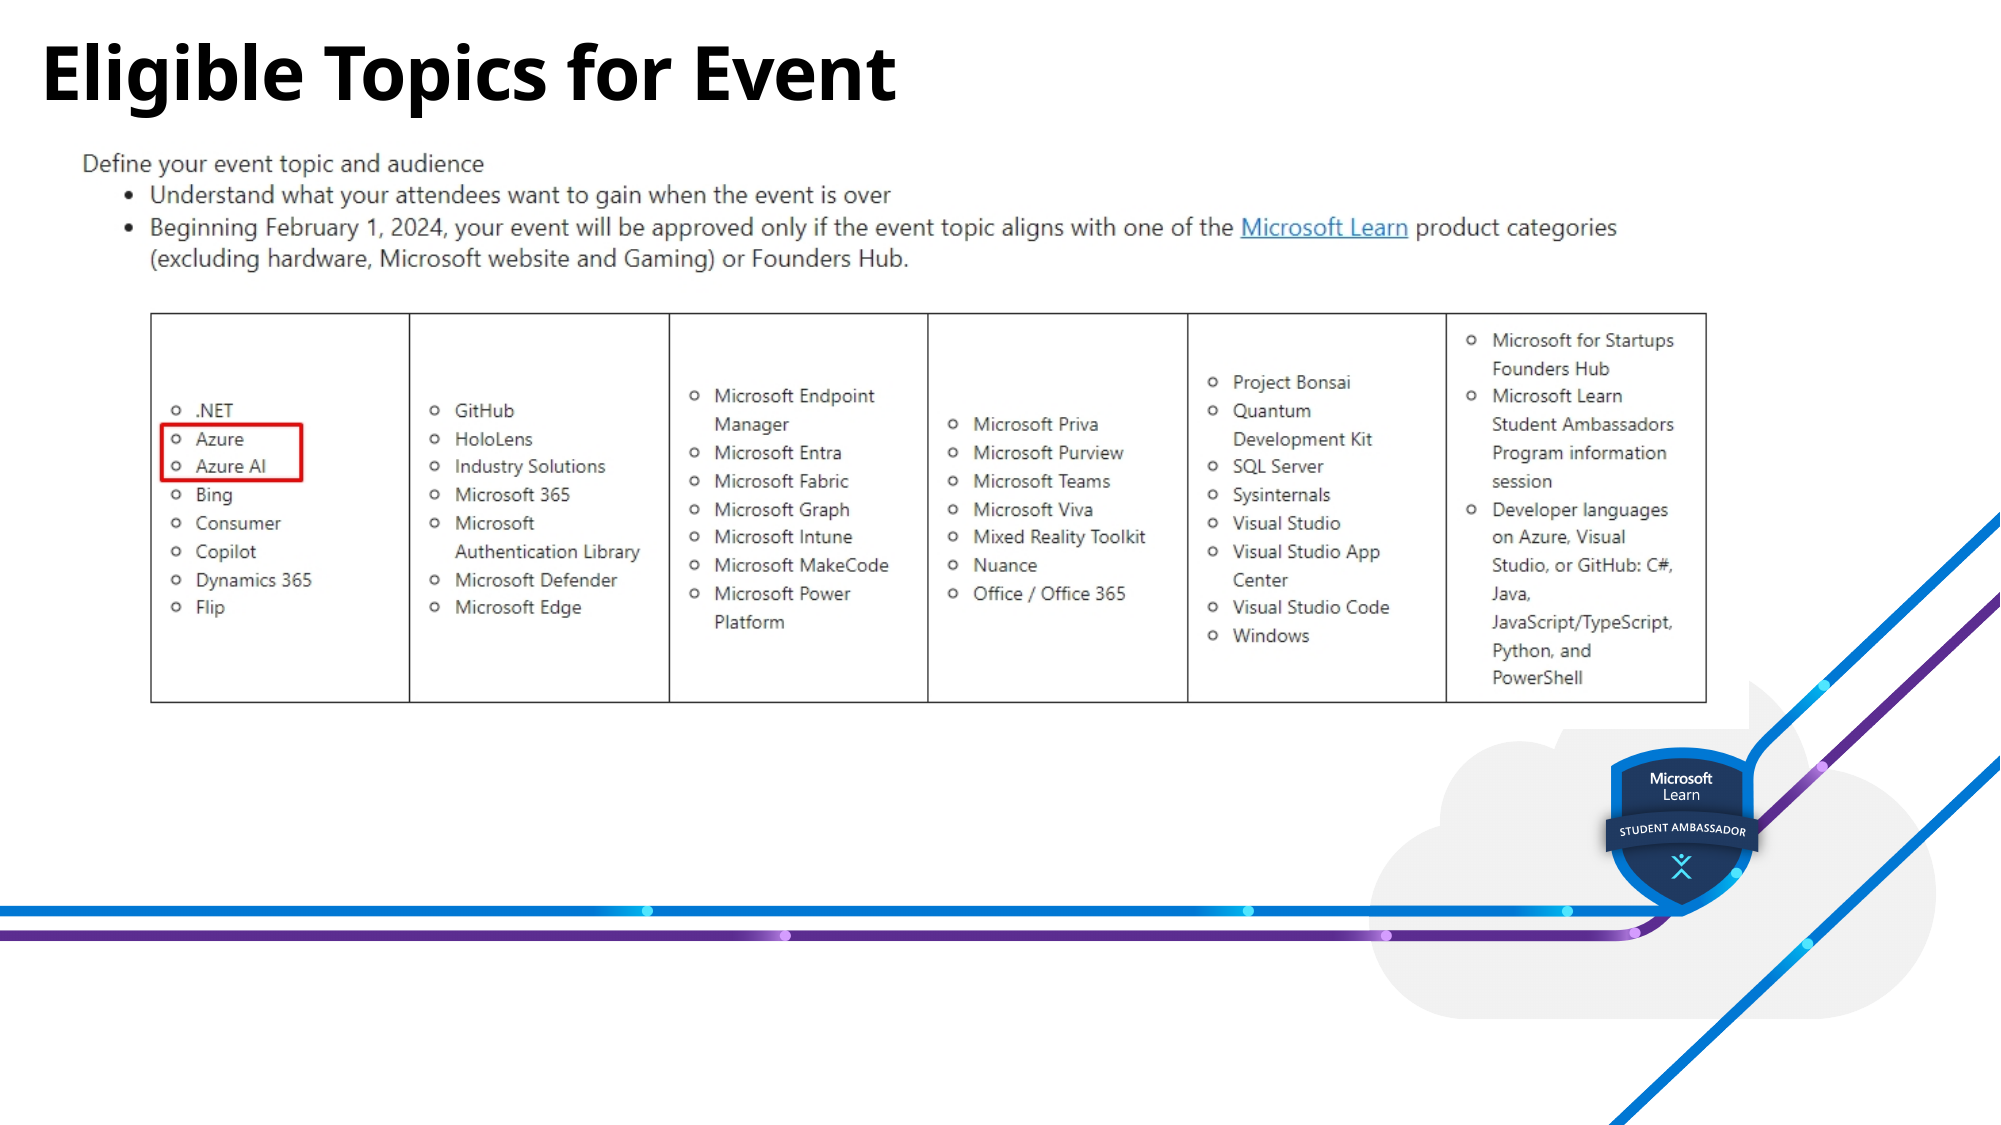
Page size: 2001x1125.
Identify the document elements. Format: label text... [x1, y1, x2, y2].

picture [0, 140, 2000, 1125]
title Eligible Topics for Event [40, 34, 1848, 117]
